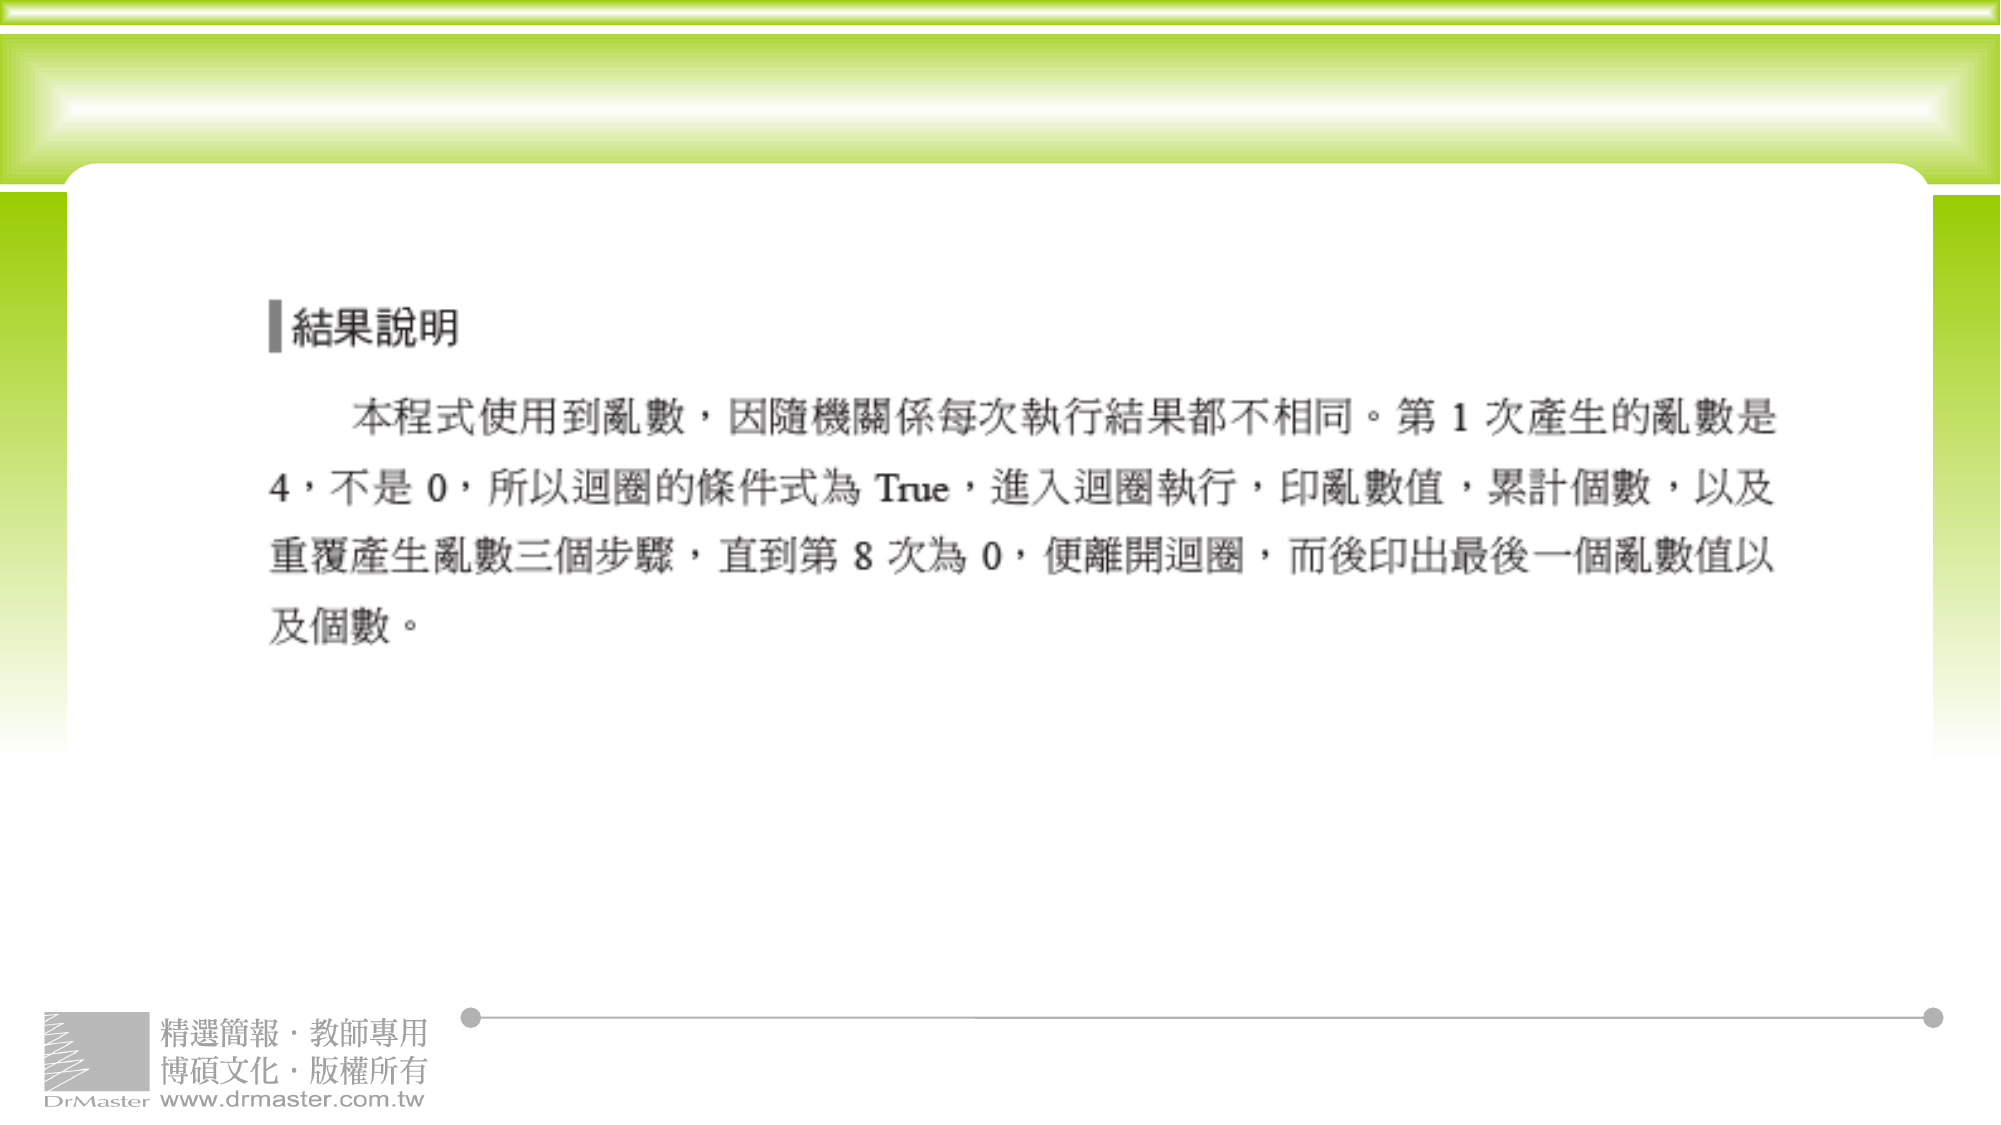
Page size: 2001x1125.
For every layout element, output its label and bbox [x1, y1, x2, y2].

picture [44, 1012, 429, 1110]
list [216, 270, 1831, 679]
